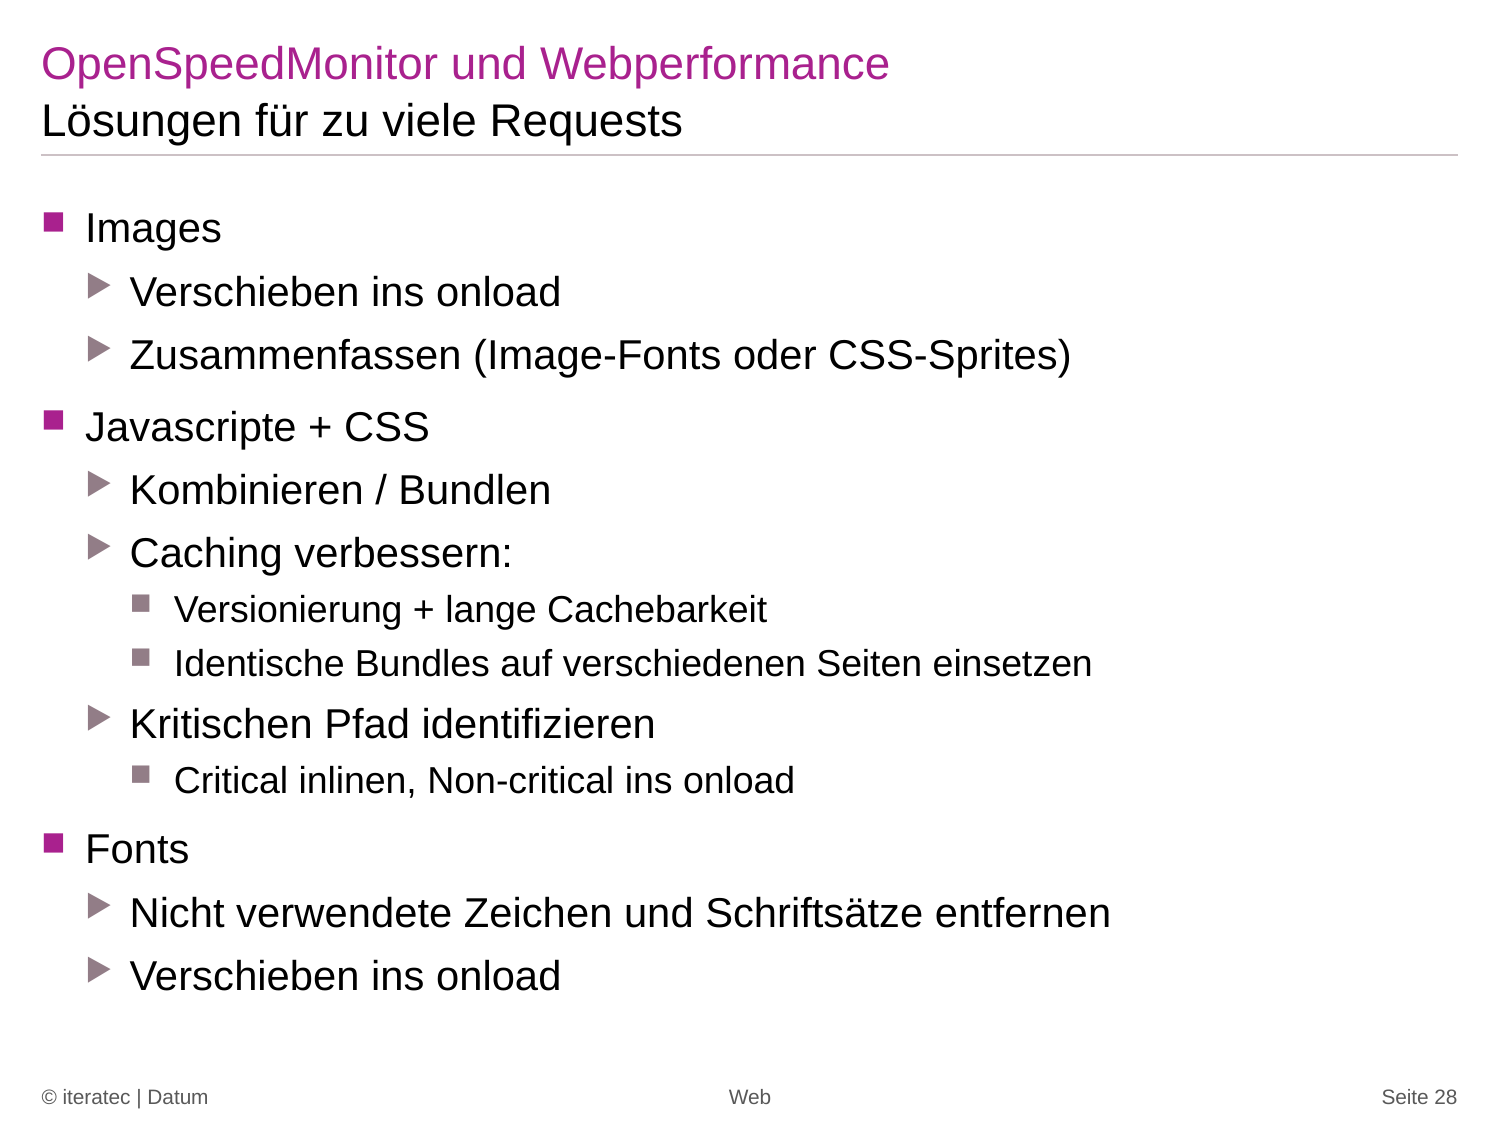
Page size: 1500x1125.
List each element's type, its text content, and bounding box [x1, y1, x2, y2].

list Images Verschieben ins onload Zusammenfassen (Image-Fonts oder CSS-Sprites) Javascripte + CSS Kombinieren / Bundlen Caching verbessern: Versionierung + lange Cachebarkeit Identische Bundles auf verschiedenen Seiten einsetzen Kritischen Pfad identifizieren Critical inlinen, Non-critical ins onload Fonts Nicht verwendete Zeichen und Schriftsätze entfernen Verschieben ins onload [40, 196, 1459, 1035]
title OpenSpeedMonitor und Webperformance [41, 30, 1459, 90]
footer Web [605, 1083, 895, 1109]
slide_number © iteratec | Datum [41, 1083, 278, 1109]
list Lösungen für zu viele Requests [41, 90, 1459, 144]
slide_number Seite 28 [1316, 1083, 1458, 1109]
